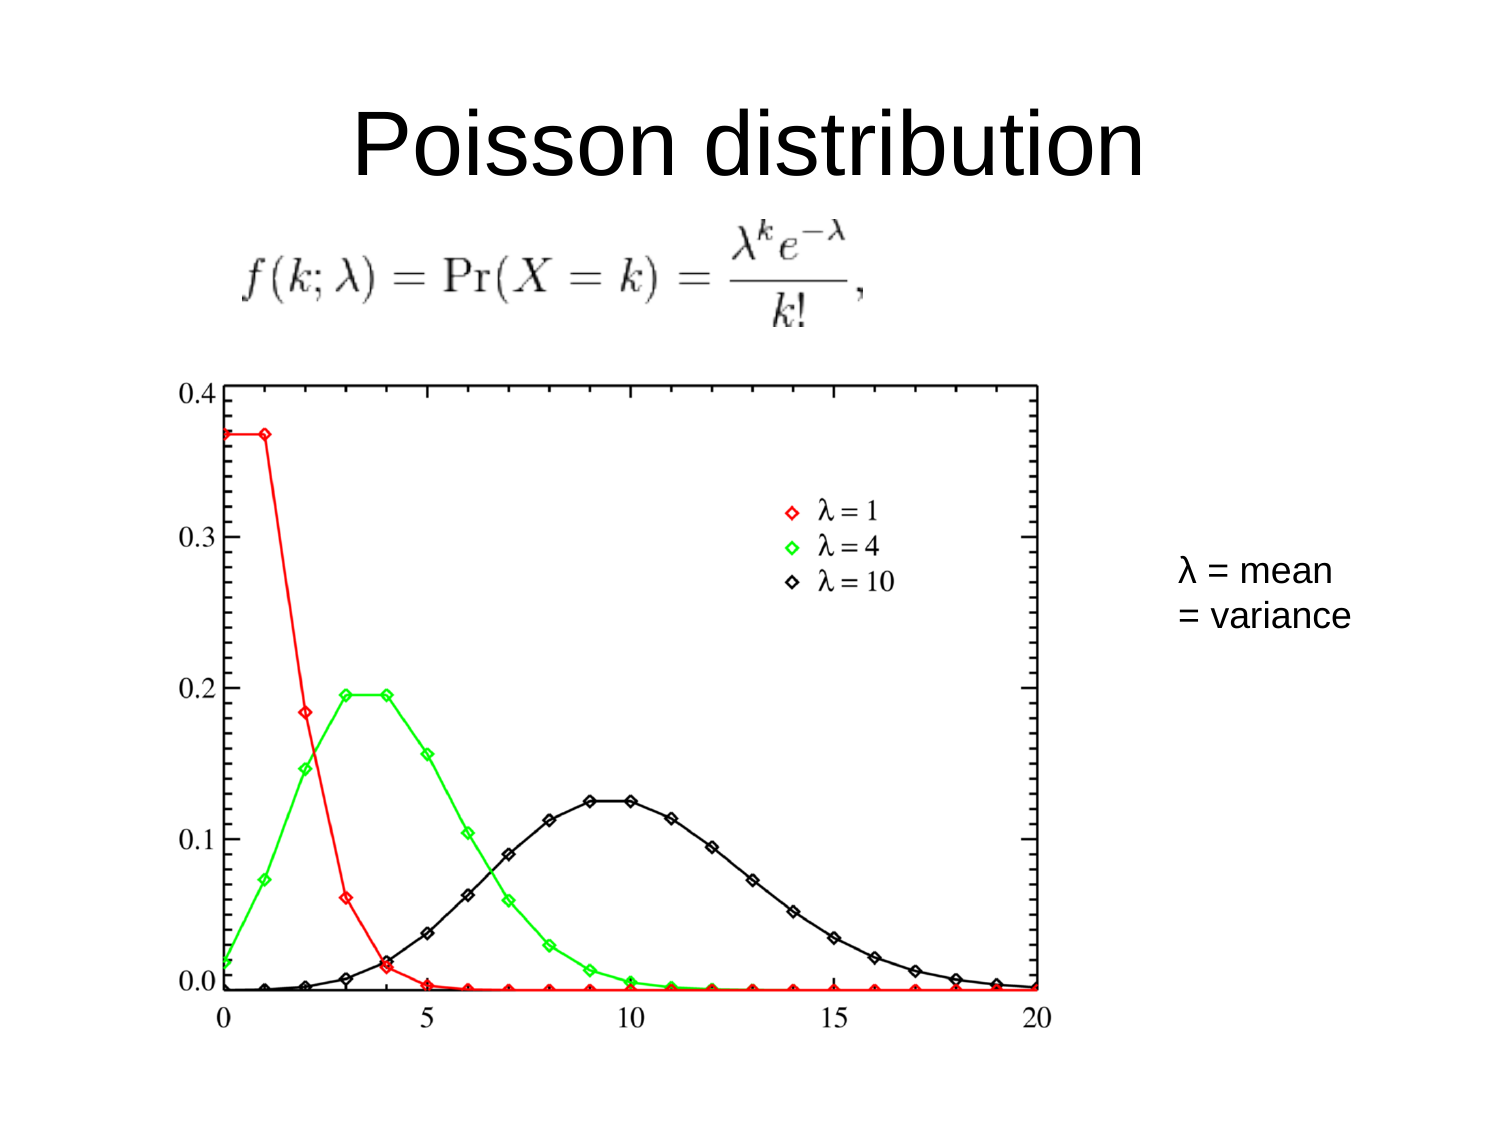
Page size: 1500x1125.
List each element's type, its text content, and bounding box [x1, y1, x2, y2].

picture [170, 373, 1058, 1039]
title Poisson distribution [75, 45, 1425, 233]
picture [241, 219, 863, 327]
text_box λ = mean = variance [1163, 538, 1376, 644]
